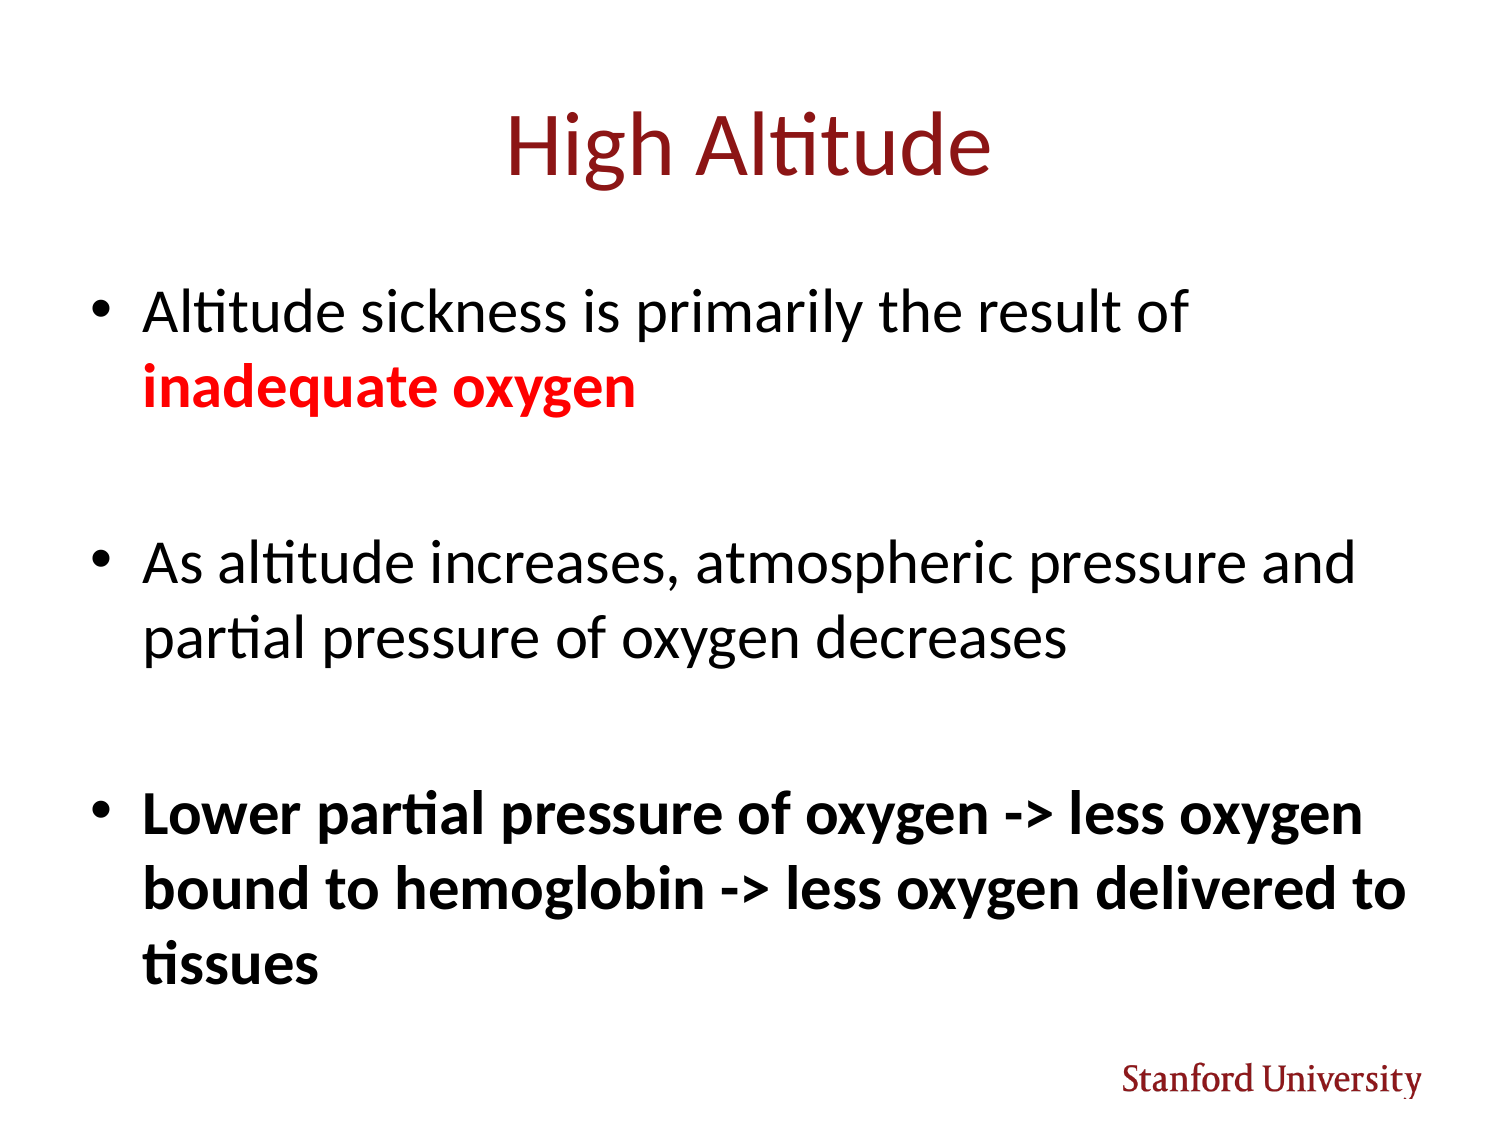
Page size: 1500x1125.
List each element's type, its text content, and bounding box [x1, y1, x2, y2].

list Altitude sickness is primarily the result of inadequate oxygen As altitude increases, atmospheric pressure and partial pressure of oxygen decreases Lower partial pressure of oxygen -> less oxygen bound to hemoglobin -> less oxygen delivered to tissues [75, 262, 1425, 1005]
title High Altitude [75, 45, 1425, 233]
